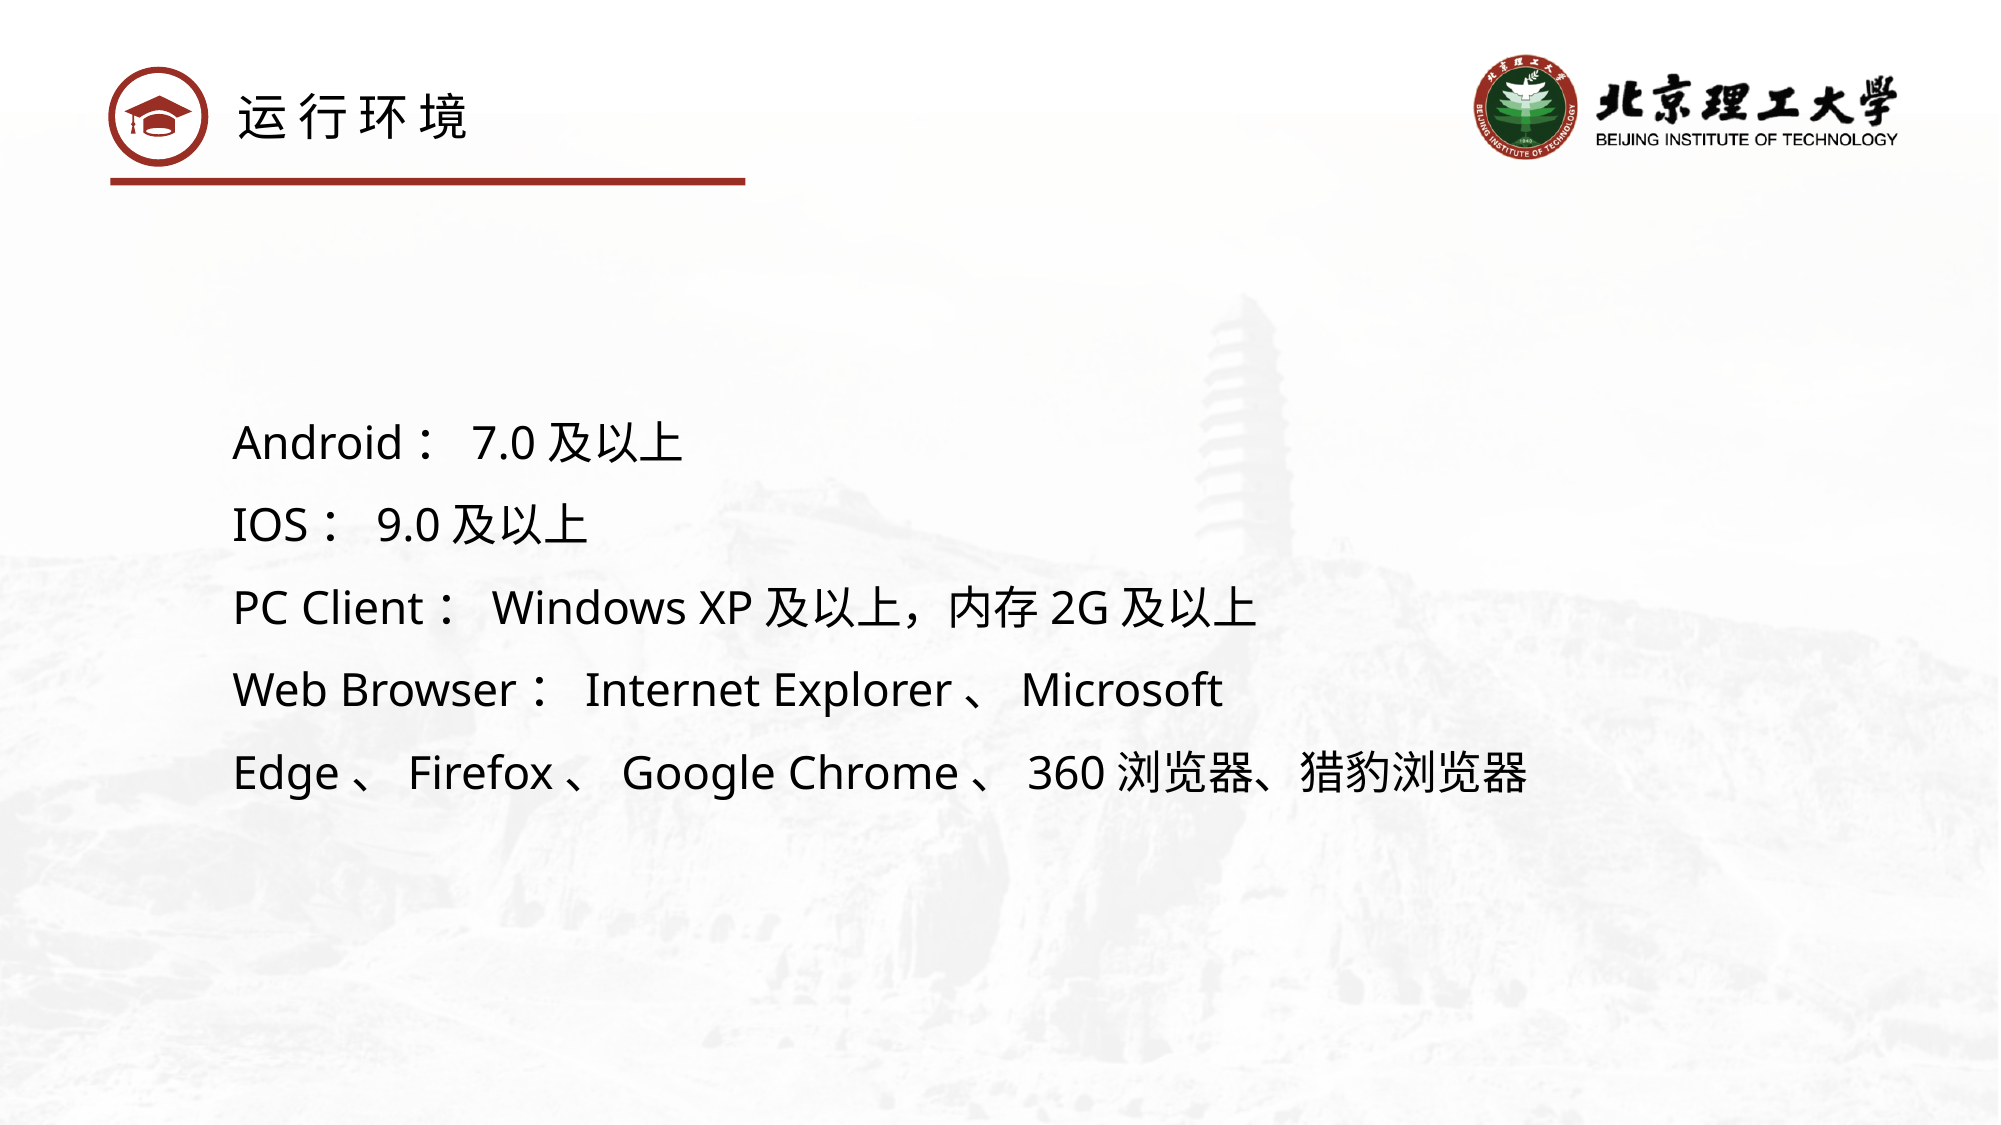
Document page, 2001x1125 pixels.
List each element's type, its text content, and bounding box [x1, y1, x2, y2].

text_box Android：7.0及以上 IOS：9.0及以上 PC Client：Windows XP及以上，内存2G及以上 Web Browser：Internet Explorer、Microsoft Edge、Firefox、Google Chrome、360浏览器、猎豹浏览器 [217, 378, 1743, 806]
text_box [109, 177, 746, 186]
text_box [108, 66, 209, 167]
picture [1473, 54, 1915, 160]
text_box 运行环境 [222, 78, 484, 153]
